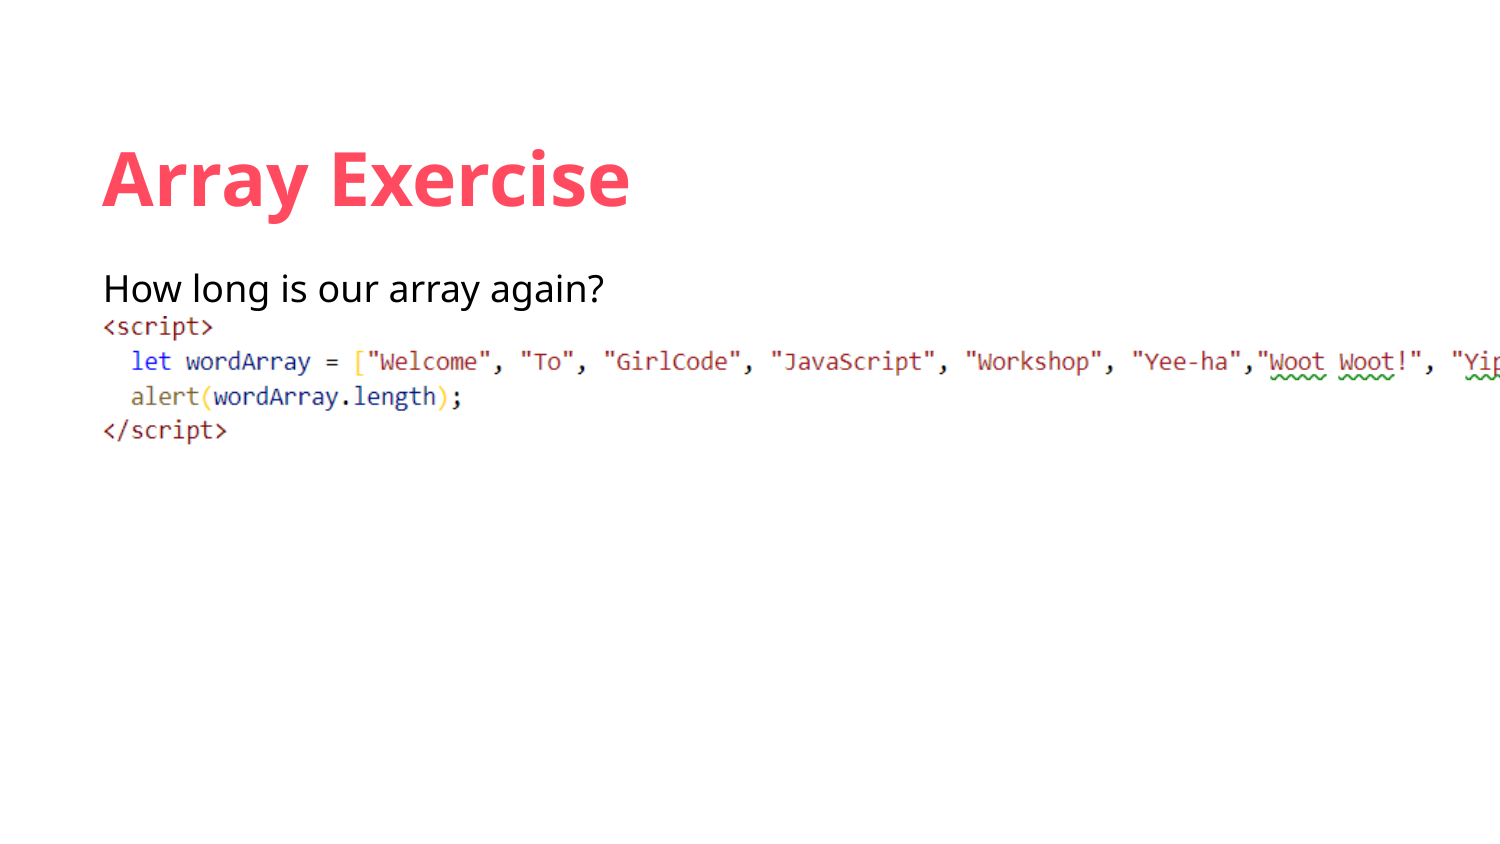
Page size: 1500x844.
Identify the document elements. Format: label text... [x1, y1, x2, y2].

title Array Exercise [87, 116, 941, 242]
picture [99, 316, 1500, 446]
title How long is our array again? [87, 242, 941, 746]
